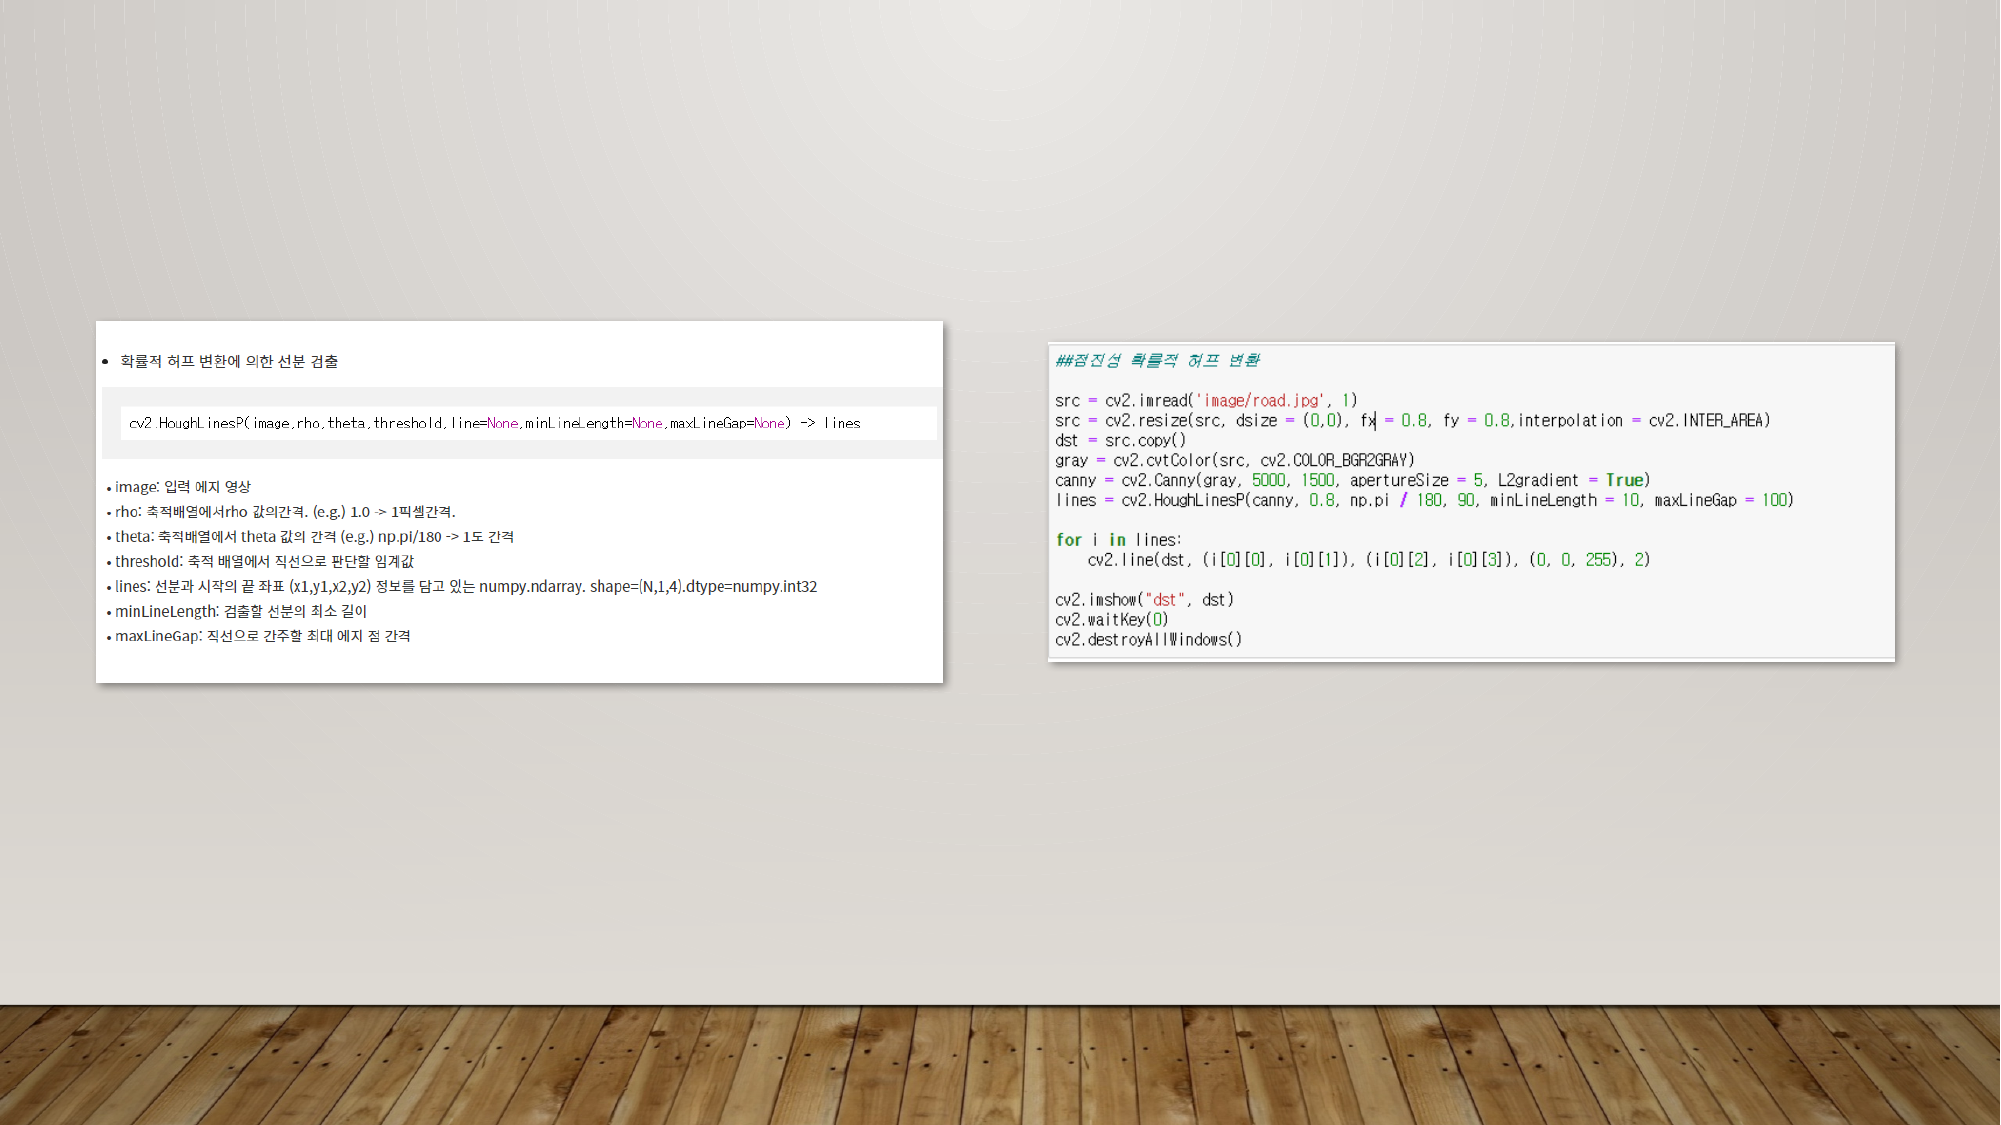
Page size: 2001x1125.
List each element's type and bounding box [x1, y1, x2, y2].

picture [0, 1005, 2000, 1125]
picture [95, 320, 943, 684]
picture [1047, 342, 1895, 662]
